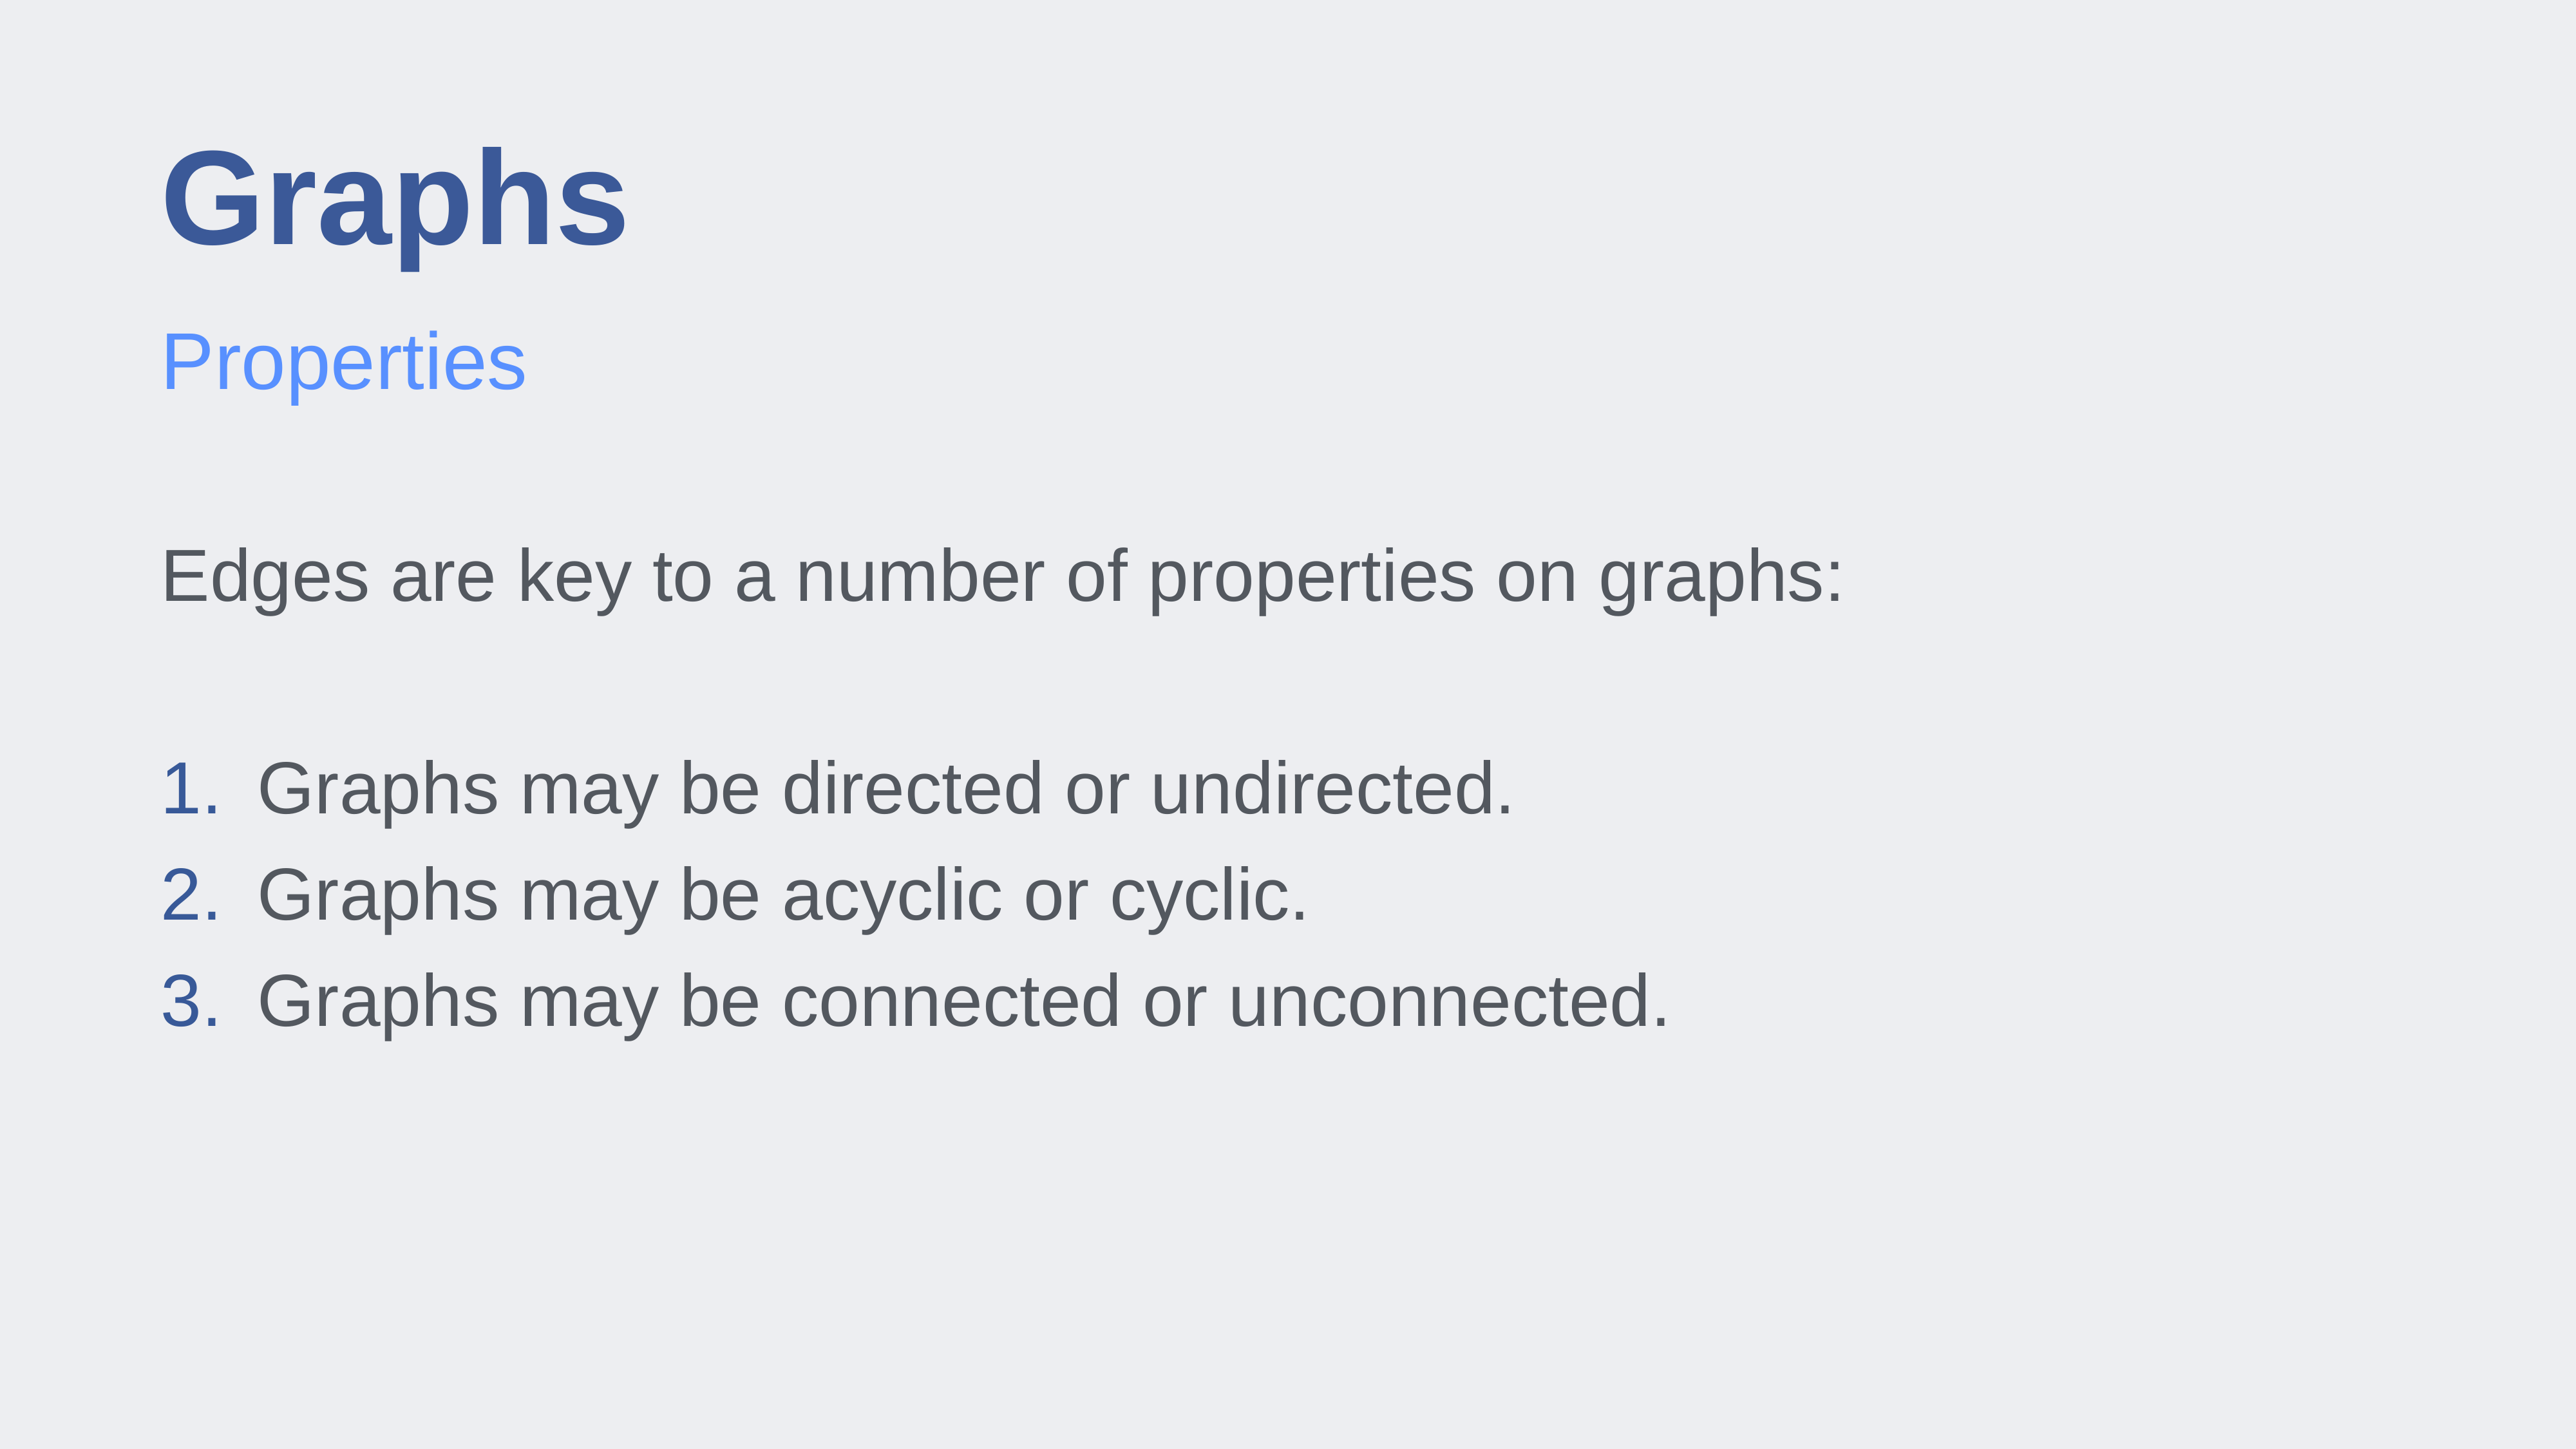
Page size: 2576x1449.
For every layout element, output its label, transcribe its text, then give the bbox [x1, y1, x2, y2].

title Graphs [160, 109, 2415, 305]
list Edges are key to a number of properties on graphs: Graphs may be directed or undirected. Graphs may be acyclic or cyclic. Graphs may be connected or unconnected. [160, 509, 2415, 1383]
list Properties [160, 308, 2415, 427]
